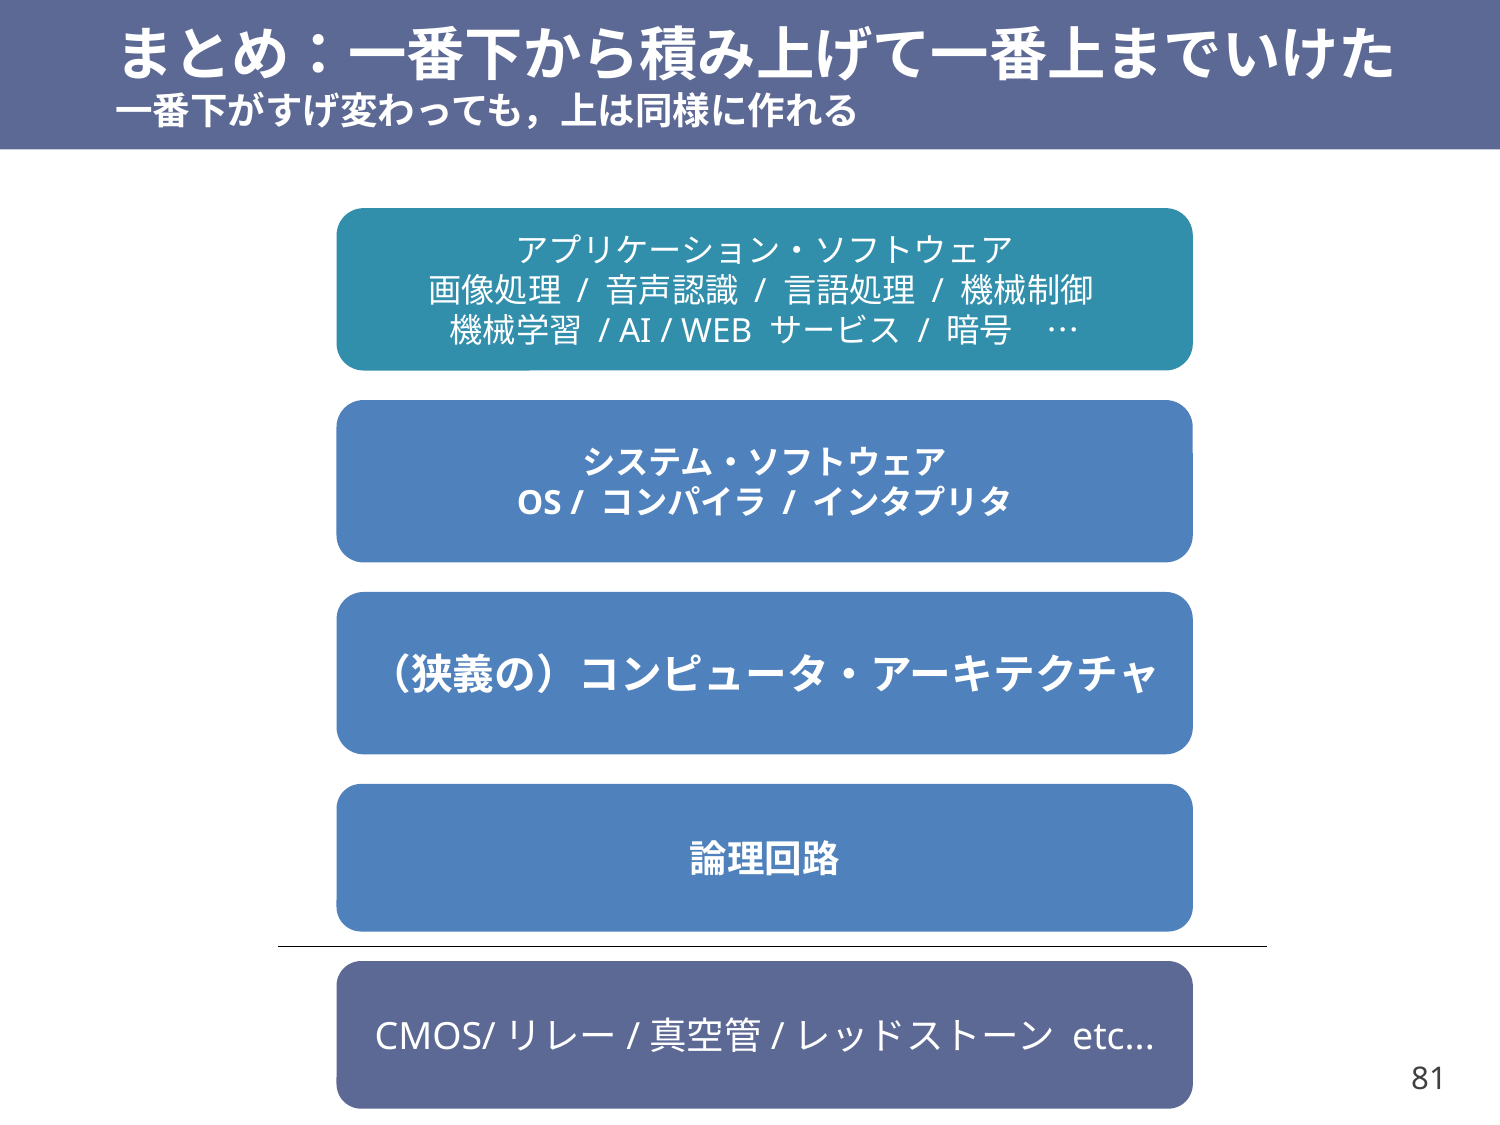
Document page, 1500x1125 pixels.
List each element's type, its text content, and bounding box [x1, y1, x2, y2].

text_box アプリケーション・ソフトウェア 画像処理 / 音声認識 / 言語処理 / 機械制御 機械学習 / AI / WEB サービス / 暗号 … [334, 206, 1195, 373]
title まとめ：一番下から積み上げて一番上までいけた 一番下がすげ変わっても，上は同様に作れる [100, 0, 1500, 150]
text_box CMOS/リレー/真空管/レッドストーン etc... [334, 958, 1195, 1111]
text_box 論理回路 [334, 781, 1195, 934]
text_box システム・ソフトウェア OS / コンパイラ / インタプリタ [334, 397, 1195, 565]
text_box （狭義の）コンピュータ・アーキテクチャ [334, 589, 1195, 757]
